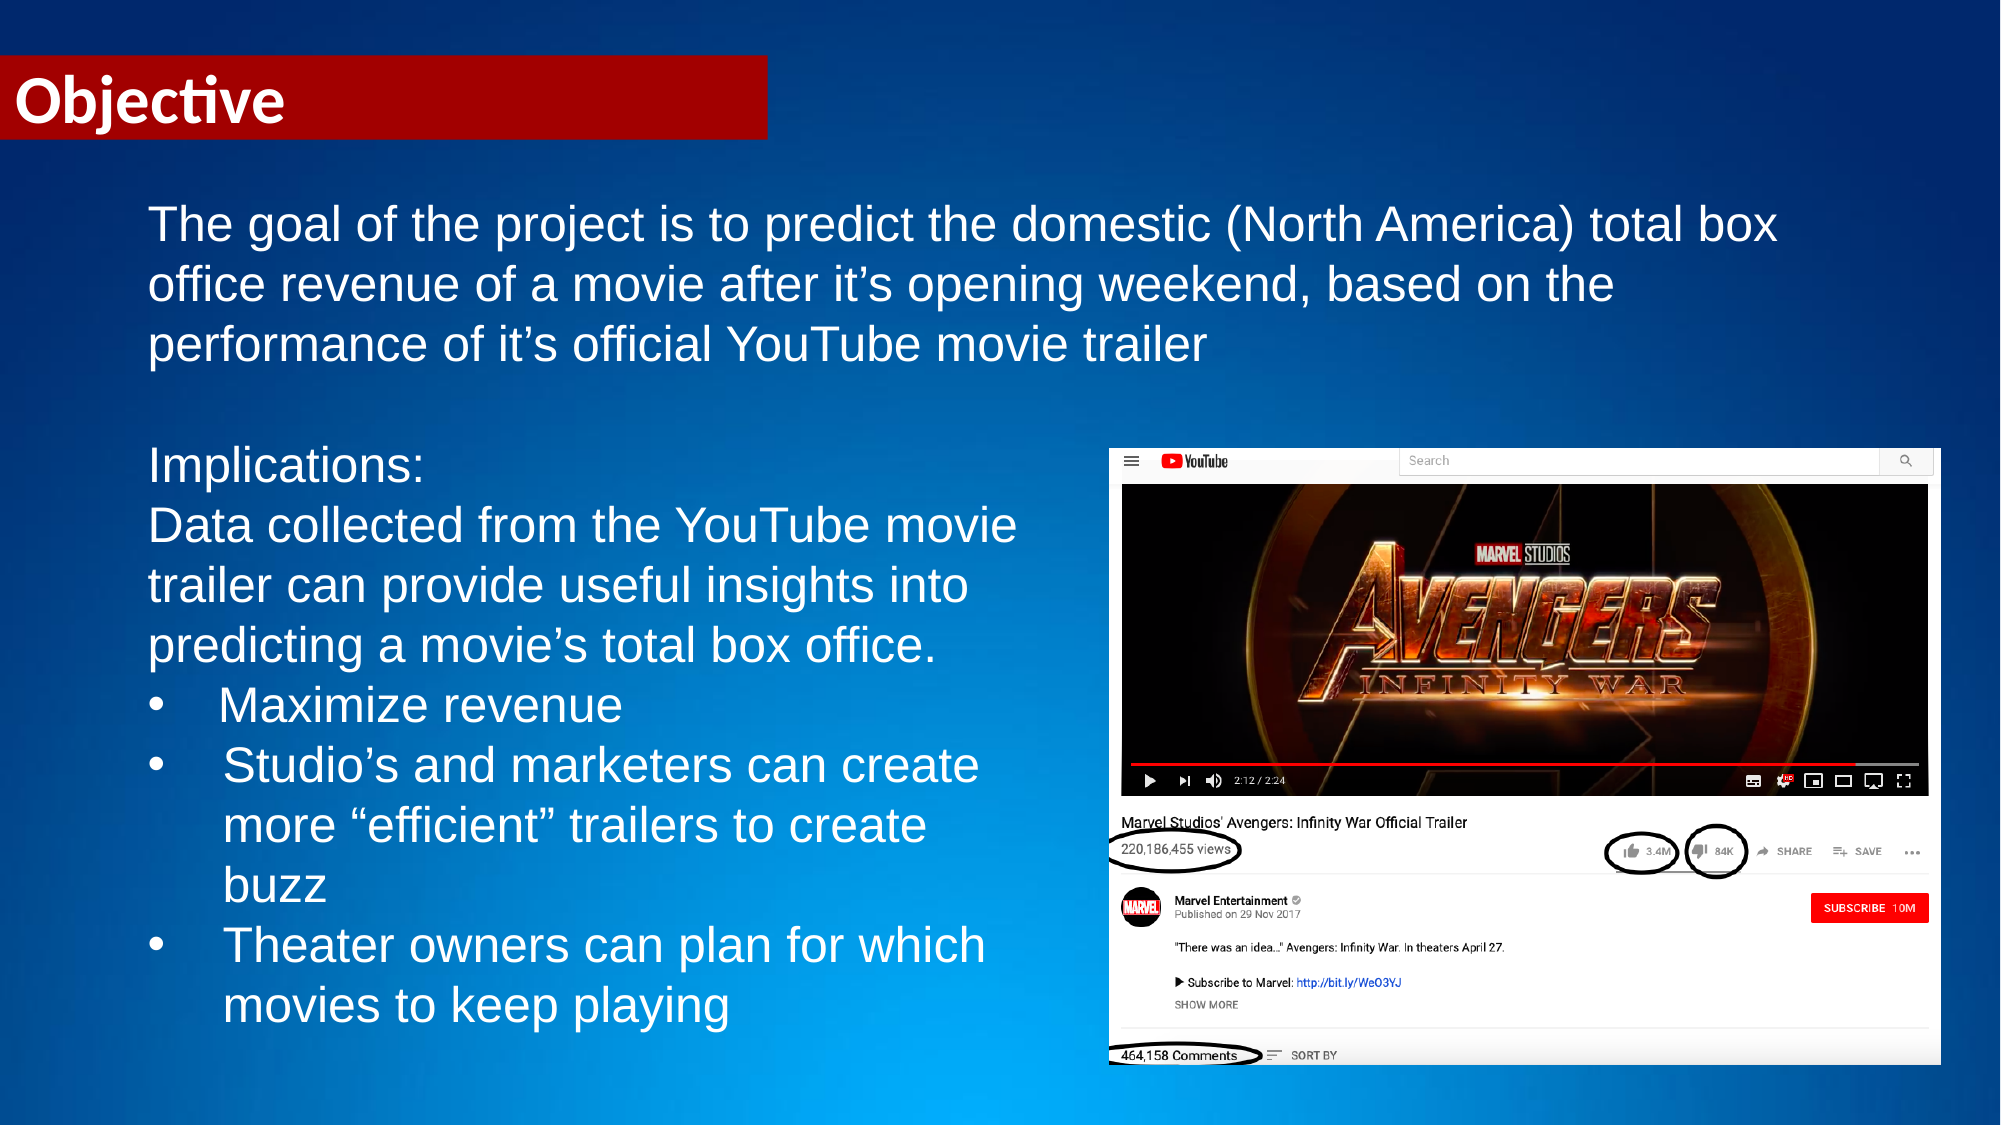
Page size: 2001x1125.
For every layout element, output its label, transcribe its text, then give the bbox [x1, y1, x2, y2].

text_box Implications: Data collected from the YouTube movie trailer can provide useful insights into predicting a movie’s total box office. Maximize revenue Studio’s and marketers can create more “efficient” trailers to create buzz Theater owners can plan for which movies to keep playing [132, 425, 1061, 1125]
text_box Objective [0, 13, 966, 145]
text_box The goal of the project is to predict the domestic (North America) total box office revenue of a movie after it’s opening weekend, based on the performance of it’s official YouTube movie trailer [132, 184, 1867, 380]
picture [0, 0, 2001, 1125]
